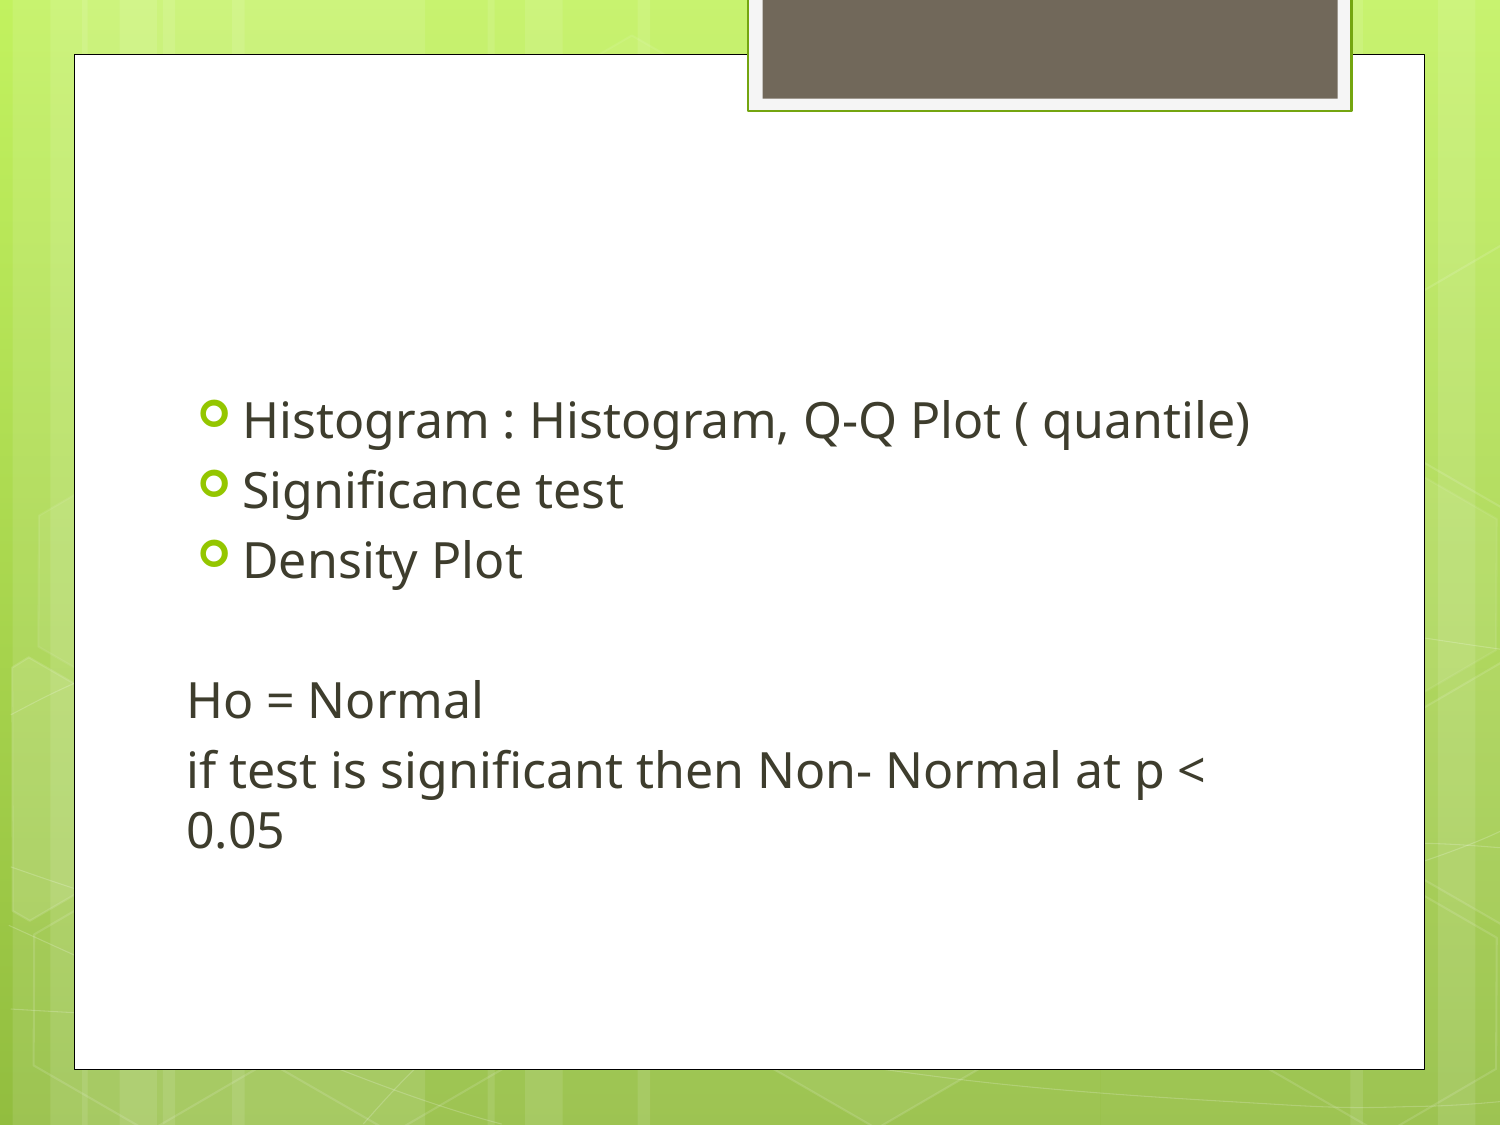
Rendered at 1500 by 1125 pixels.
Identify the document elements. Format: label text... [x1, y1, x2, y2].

list Histogram : Histogram, Q-Q Plot ( quantile) Significance test Density Plot Ho = Normal if test is significant then Non- Normal at p < 0.05 [171, 381, 1283, 957]
